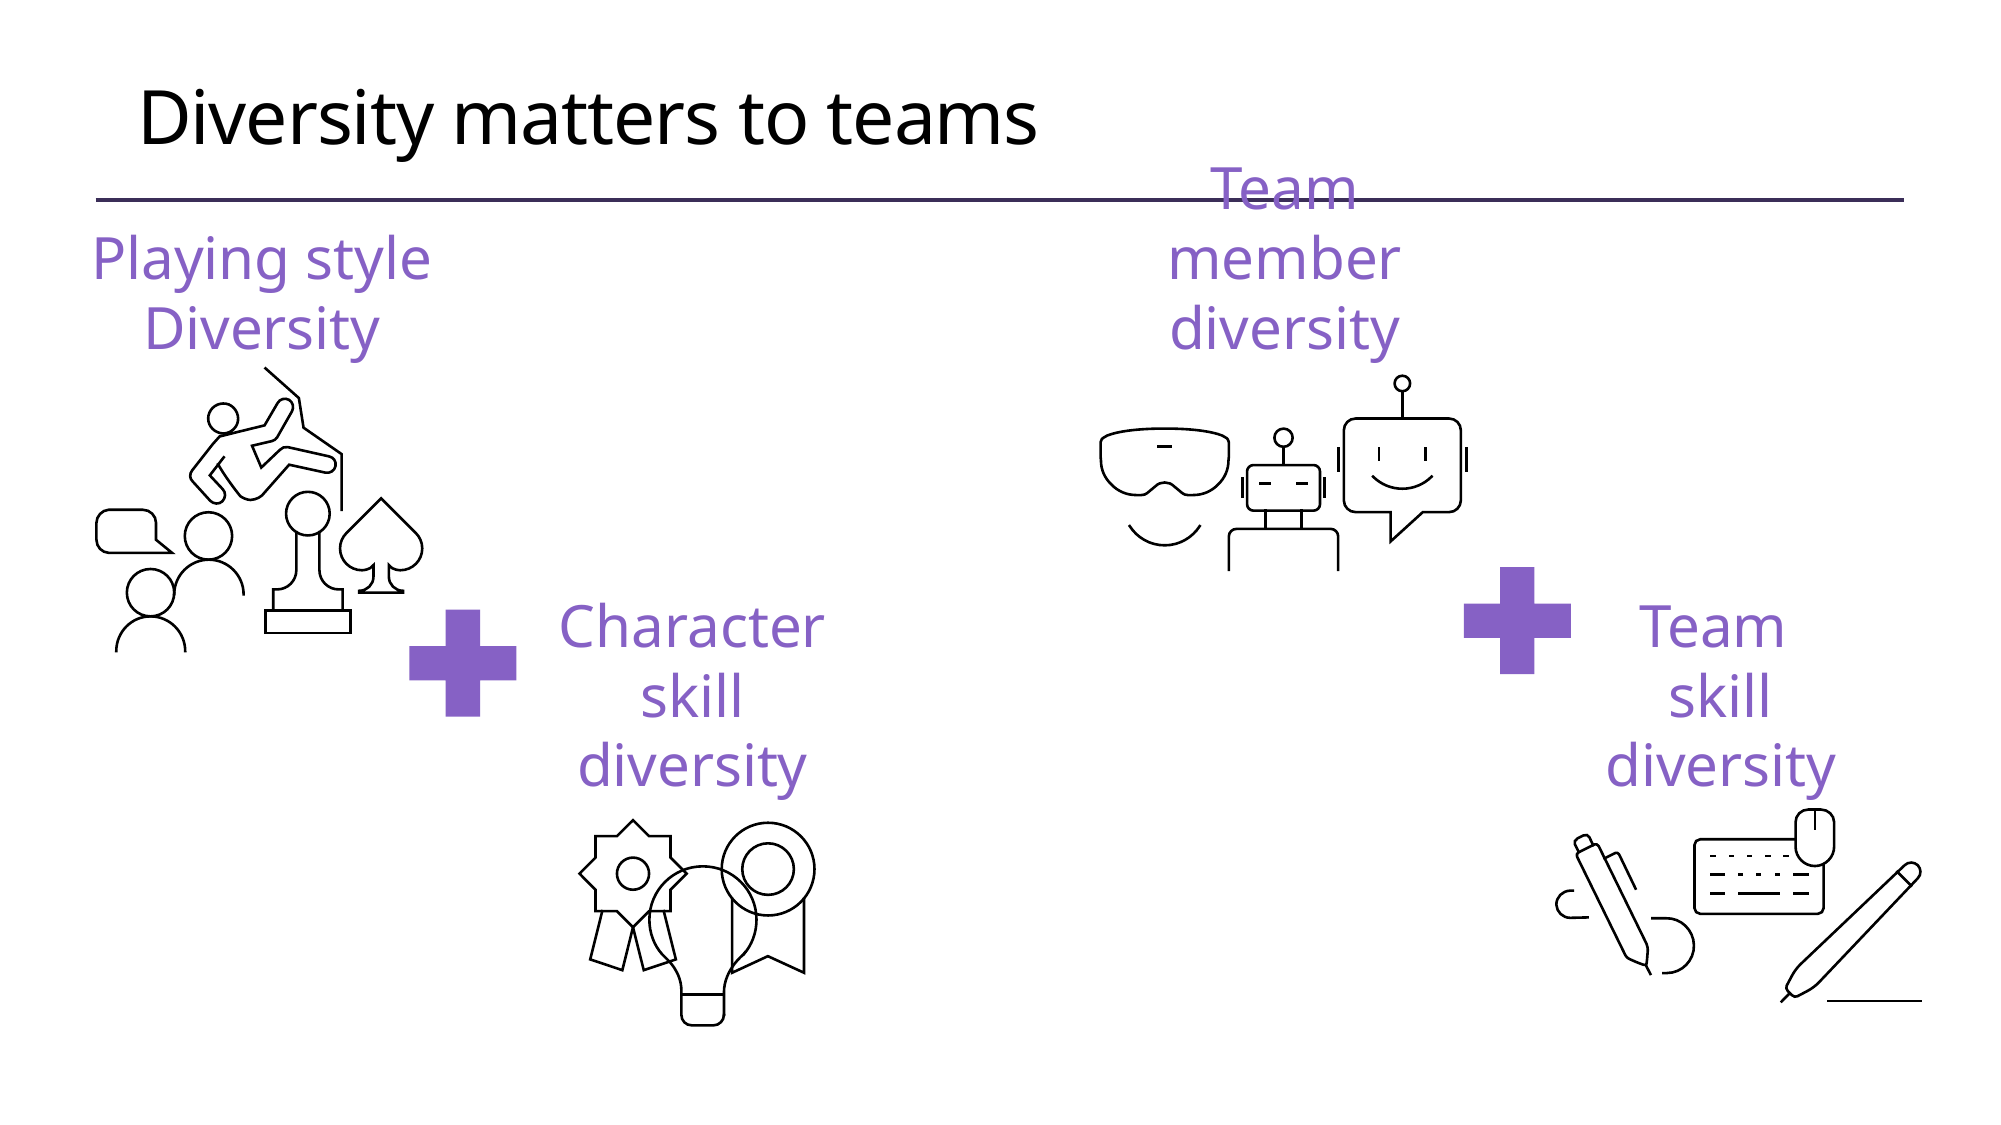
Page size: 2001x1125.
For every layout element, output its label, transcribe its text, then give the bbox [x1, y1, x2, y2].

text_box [1556, 809, 1922, 1002]
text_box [96, 368, 423, 652]
text_box Team member diversity [1091, 150, 1478, 361]
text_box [1100, 375, 1467, 571]
text_box Team skill diversity [1590, 588, 1852, 799]
title Diversity matters to teams [96, 78, 1904, 163]
text_box [1463, 566, 1572, 675]
text_box Playing style Diversity [79, 220, 445, 361]
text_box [535, 586, 850, 1026]
text_box [409, 609, 517, 717]
